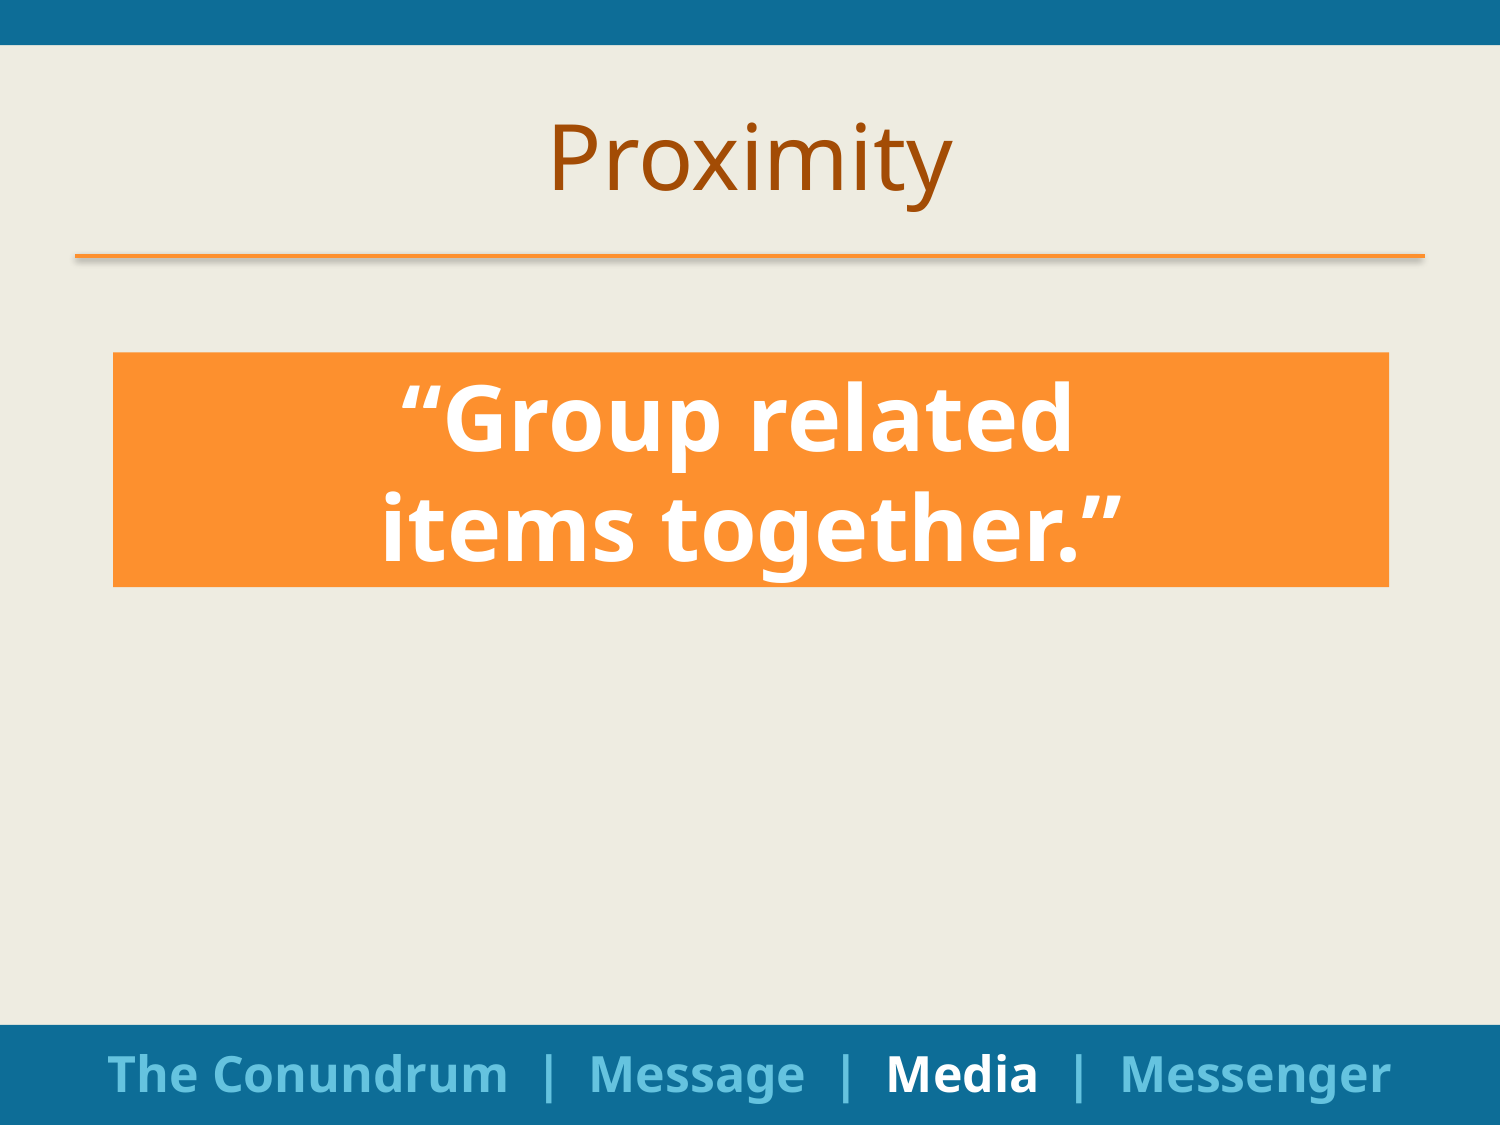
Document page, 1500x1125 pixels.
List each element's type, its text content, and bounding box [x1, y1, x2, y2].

text_box “Group related items together.” [113, 352, 1390, 588]
title Proximity [75, 75, 1425, 233]
text_box The Conundrum | Message | Media | Messenger [74, 1035, 1425, 1110]
